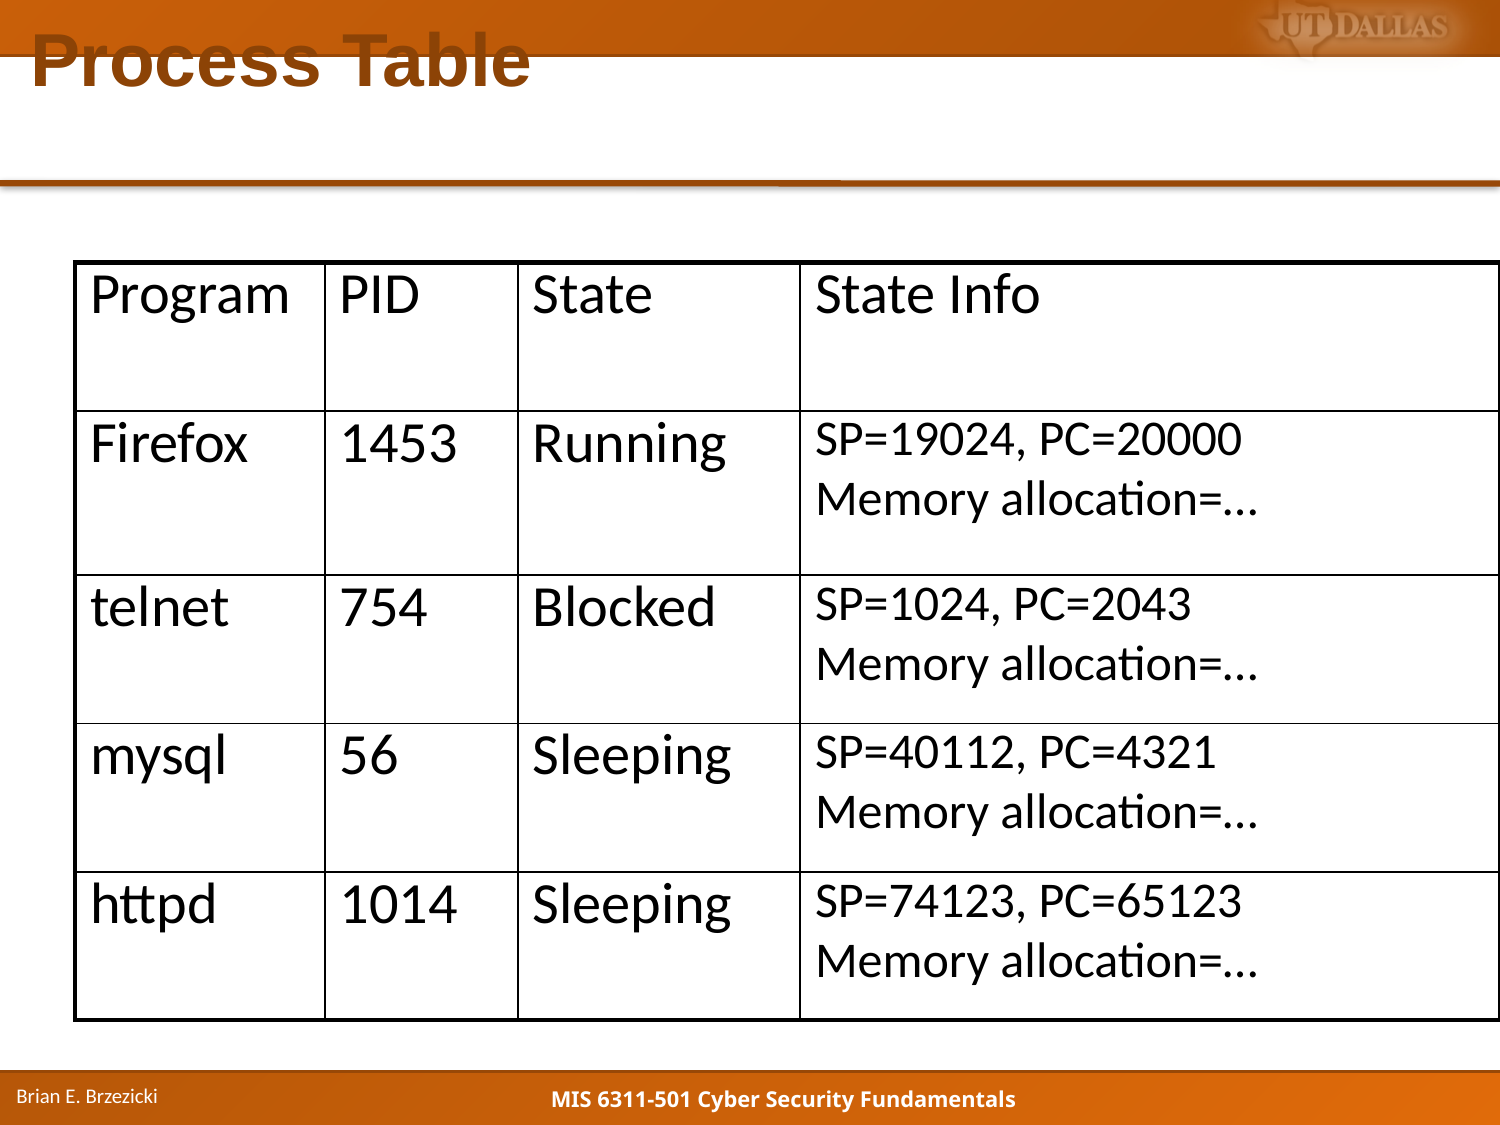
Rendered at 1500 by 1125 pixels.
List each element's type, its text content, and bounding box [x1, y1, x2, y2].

table_cell SP=1024, PC=2043 Memory allocation=… [801, 576, 1498, 723]
text_box Brian E. Brzezicki [1, 1074, 173, 1115]
table_cell SP=19024, PC=20000 Memory allocation=… [801, 412, 1498, 574]
table_cell Blocked [519, 576, 799, 723]
table_cell Sleeping [519, 873, 799, 1018]
table_cell Sleeping [519, 724, 799, 871]
table_cell 1453 [326, 412, 517, 574]
table_cell telnet [77, 576, 324, 723]
table_header PID [326, 265, 517, 410]
table_cell 1014 [326, 873, 517, 1018]
table_cell Running [519, 412, 799, 574]
table_header Program [77, 265, 324, 410]
table_cell SP=74123, PC=65123 Memory allocation=… [801, 873, 1498, 1018]
title Process Table [0, 0, 1500, 126]
table_cell 754 [326, 576, 517, 723]
table_header State Info [801, 265, 1498, 410]
table_header State [519, 265, 799, 410]
table_cell mysql [77, 724, 324, 871]
table_cell httpd [77, 873, 324, 1018]
table_cell SP=40112, PC=4321 Memory allocation=… [801, 724, 1498, 871]
table_cell Firefox [77, 412, 324, 574]
table_cell 56 [326, 724, 517, 871]
